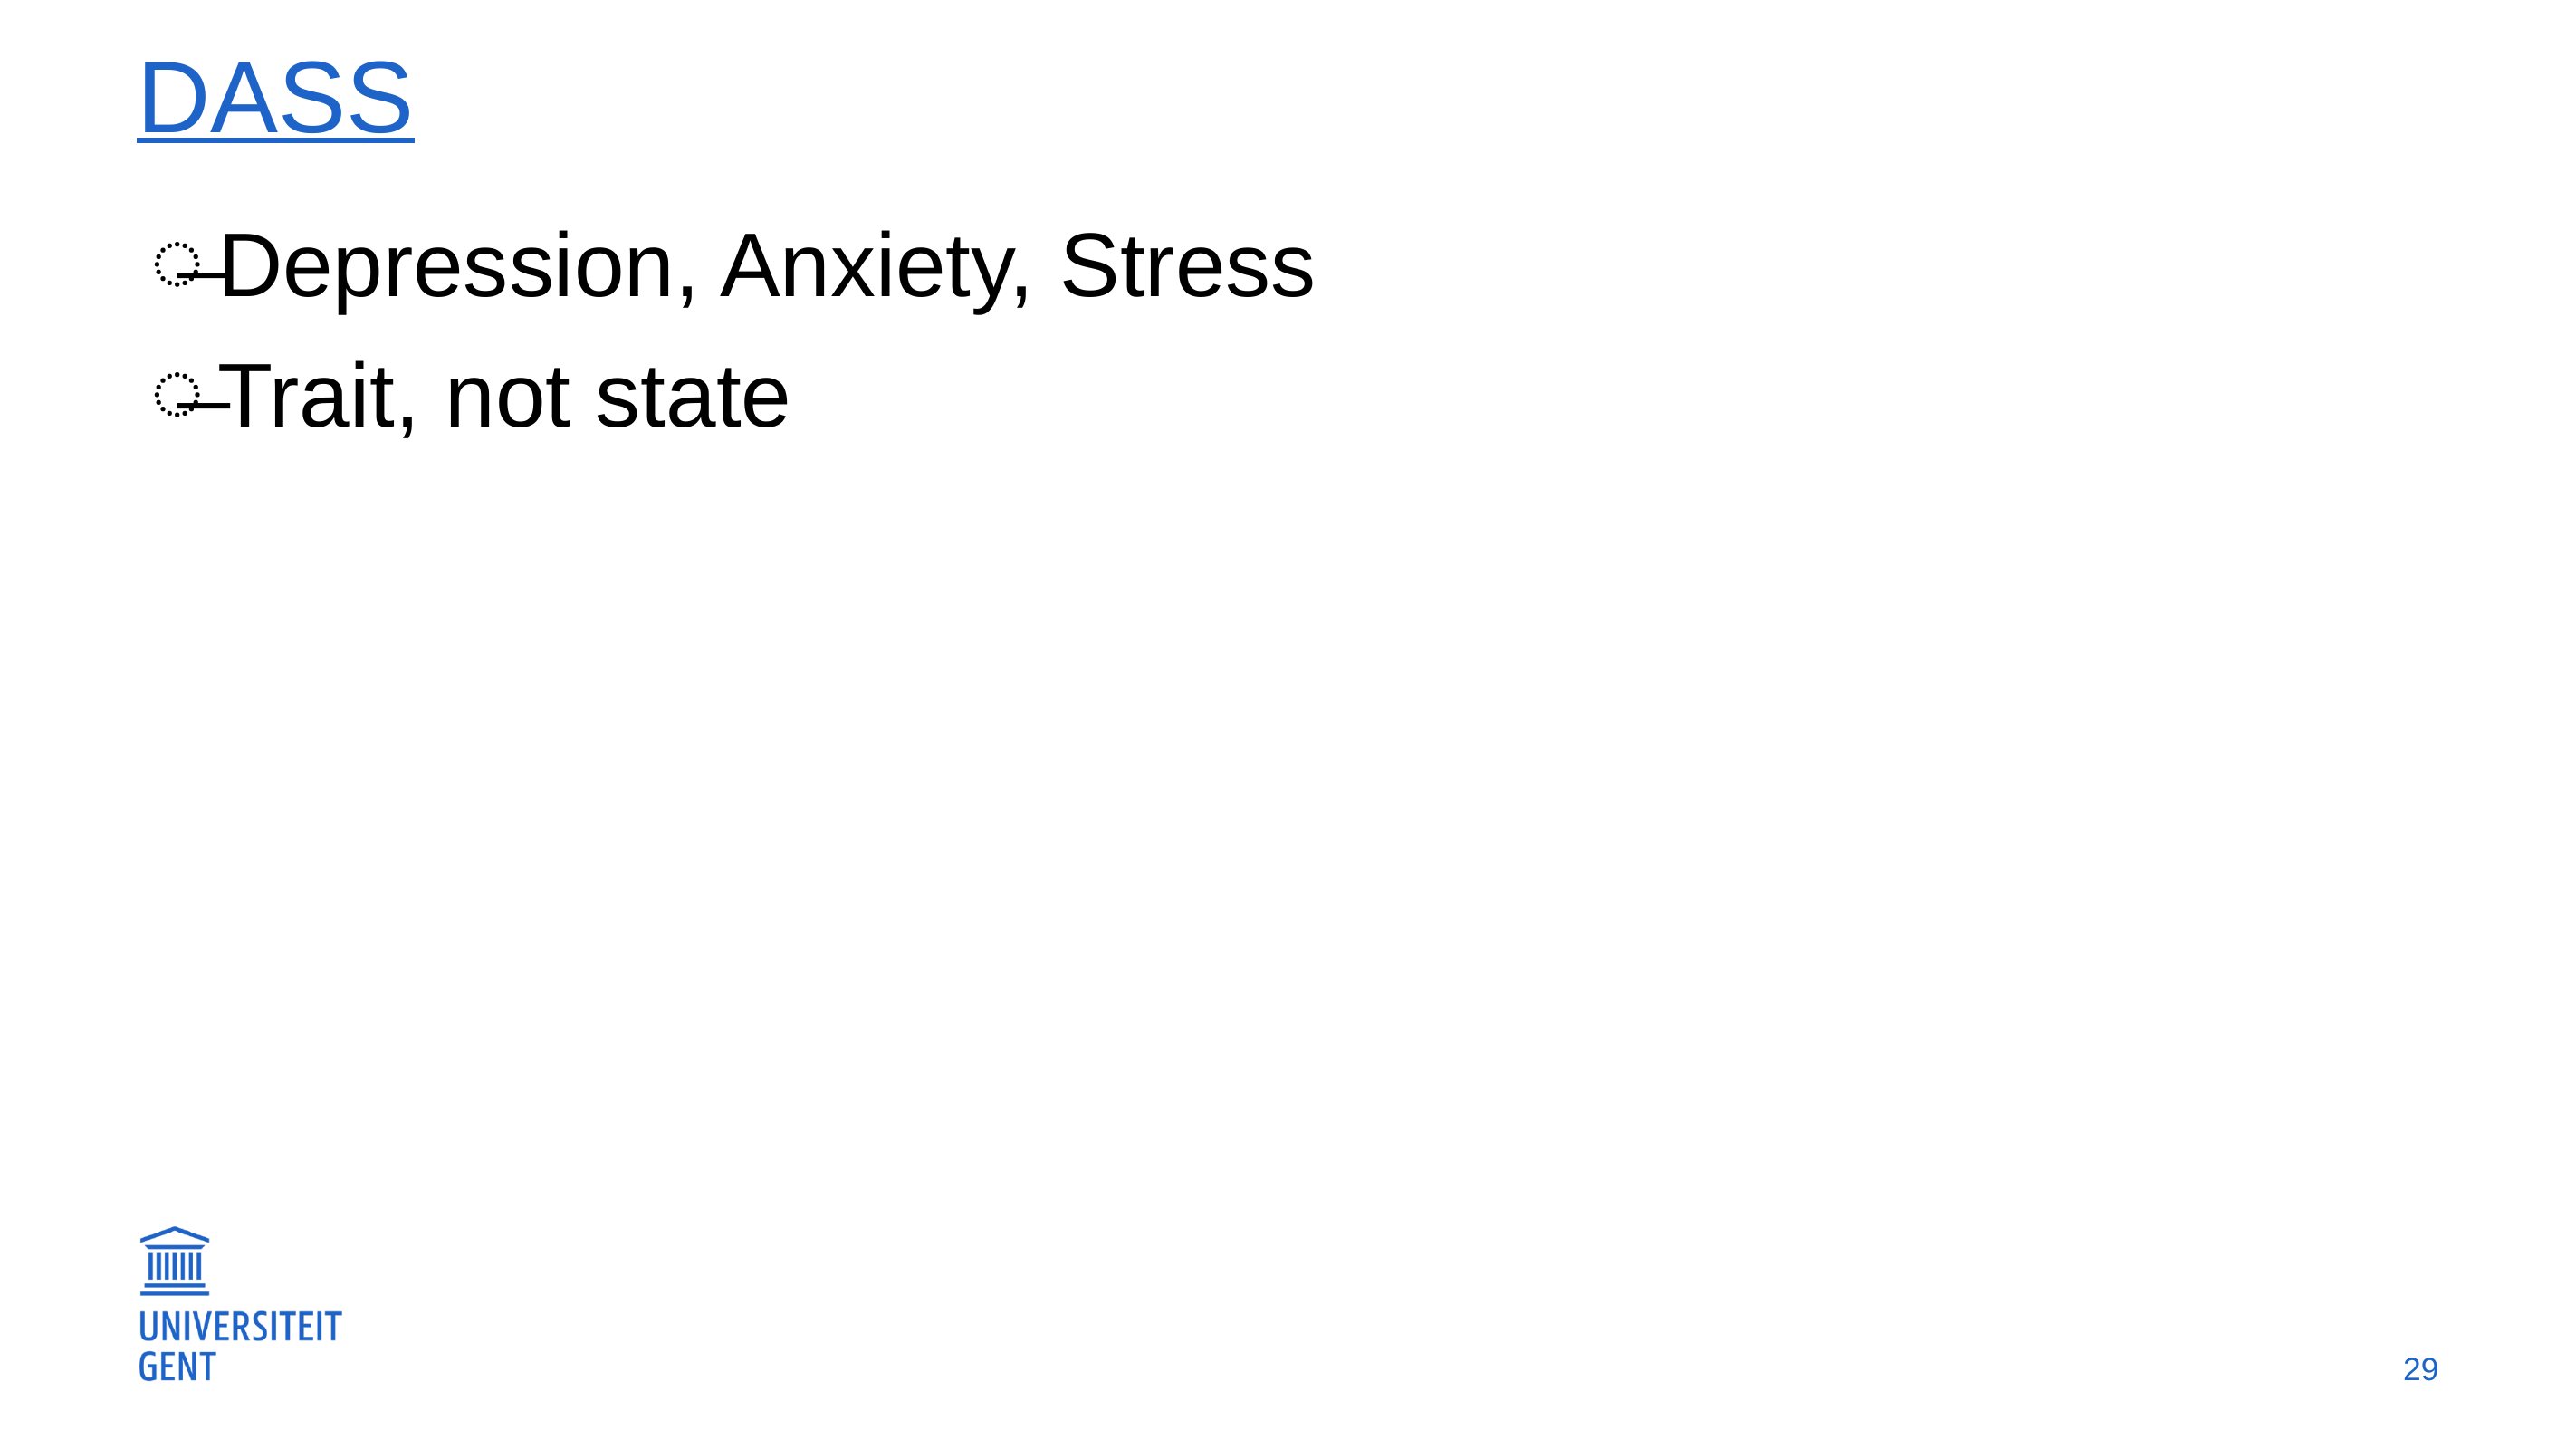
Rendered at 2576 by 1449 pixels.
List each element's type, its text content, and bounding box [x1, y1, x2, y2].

list Depression, Anxiety, Stress Trait, not state [124, 177, 2456, 1173]
picture [72, 1174, 415, 1449]
slide_number 29 [2315, 1329, 2453, 1407]
title DASS [123, 37, 2456, 166]
